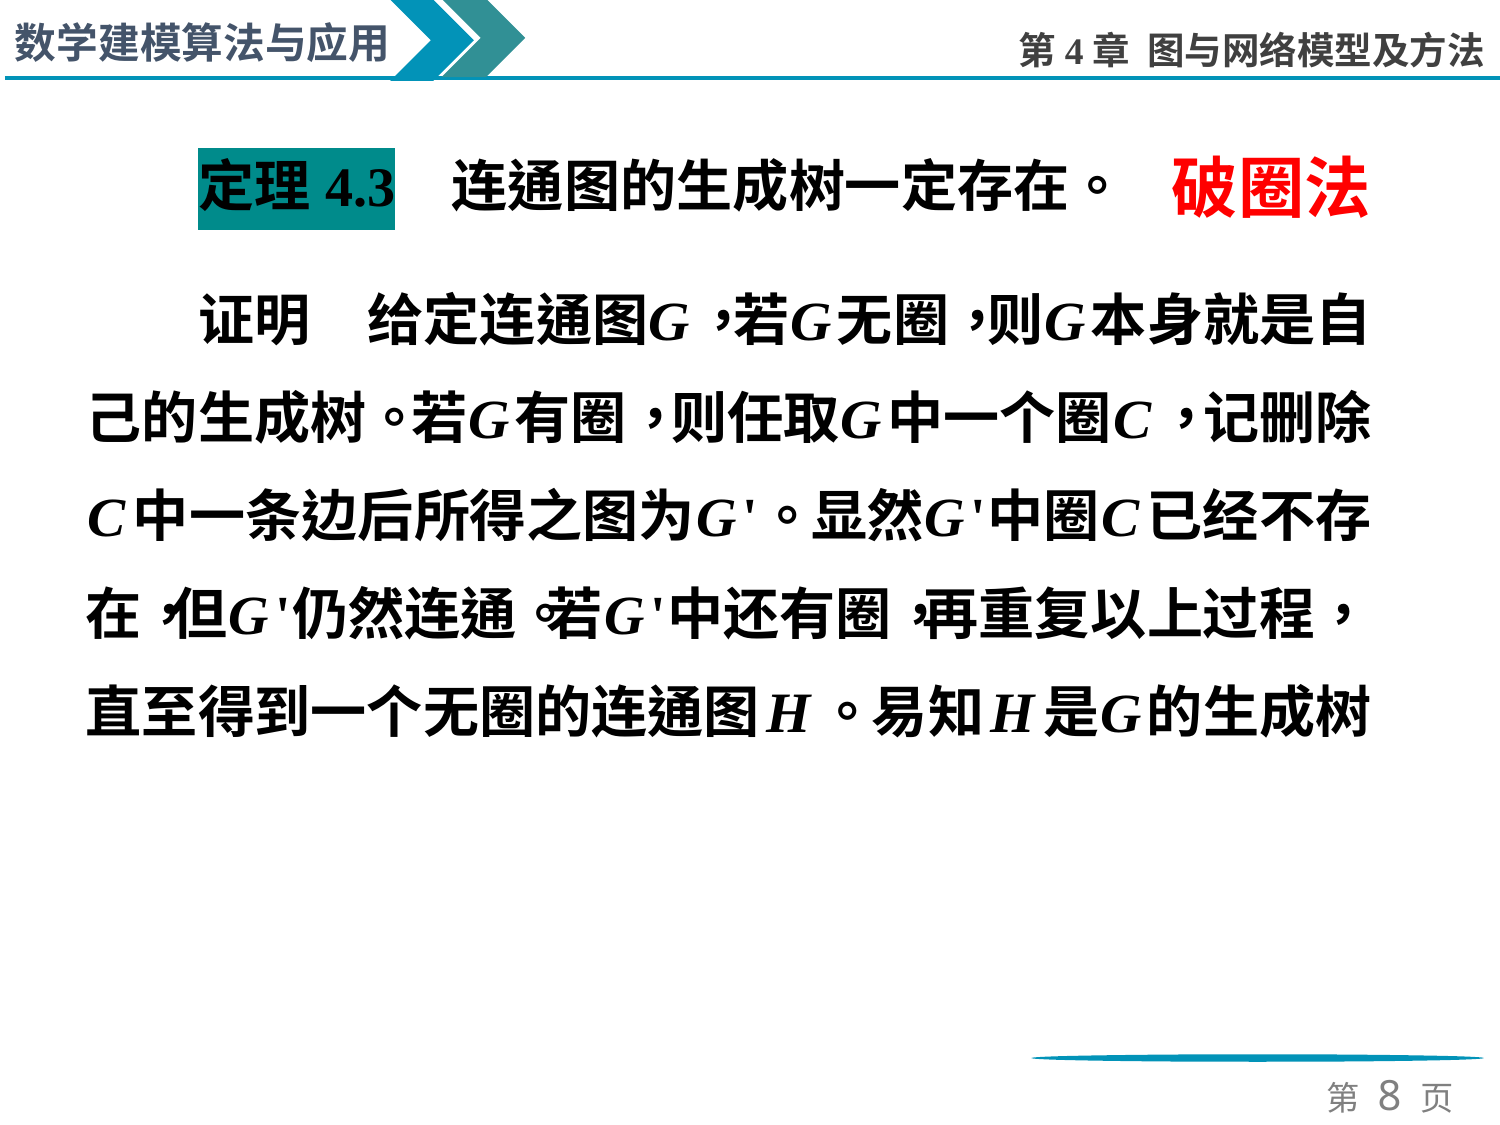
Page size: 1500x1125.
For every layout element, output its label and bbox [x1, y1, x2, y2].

text_box [85, 282, 1373, 804]
text_box [85, 132, 1373, 282]
text_box [1171, 145, 1500, 352]
